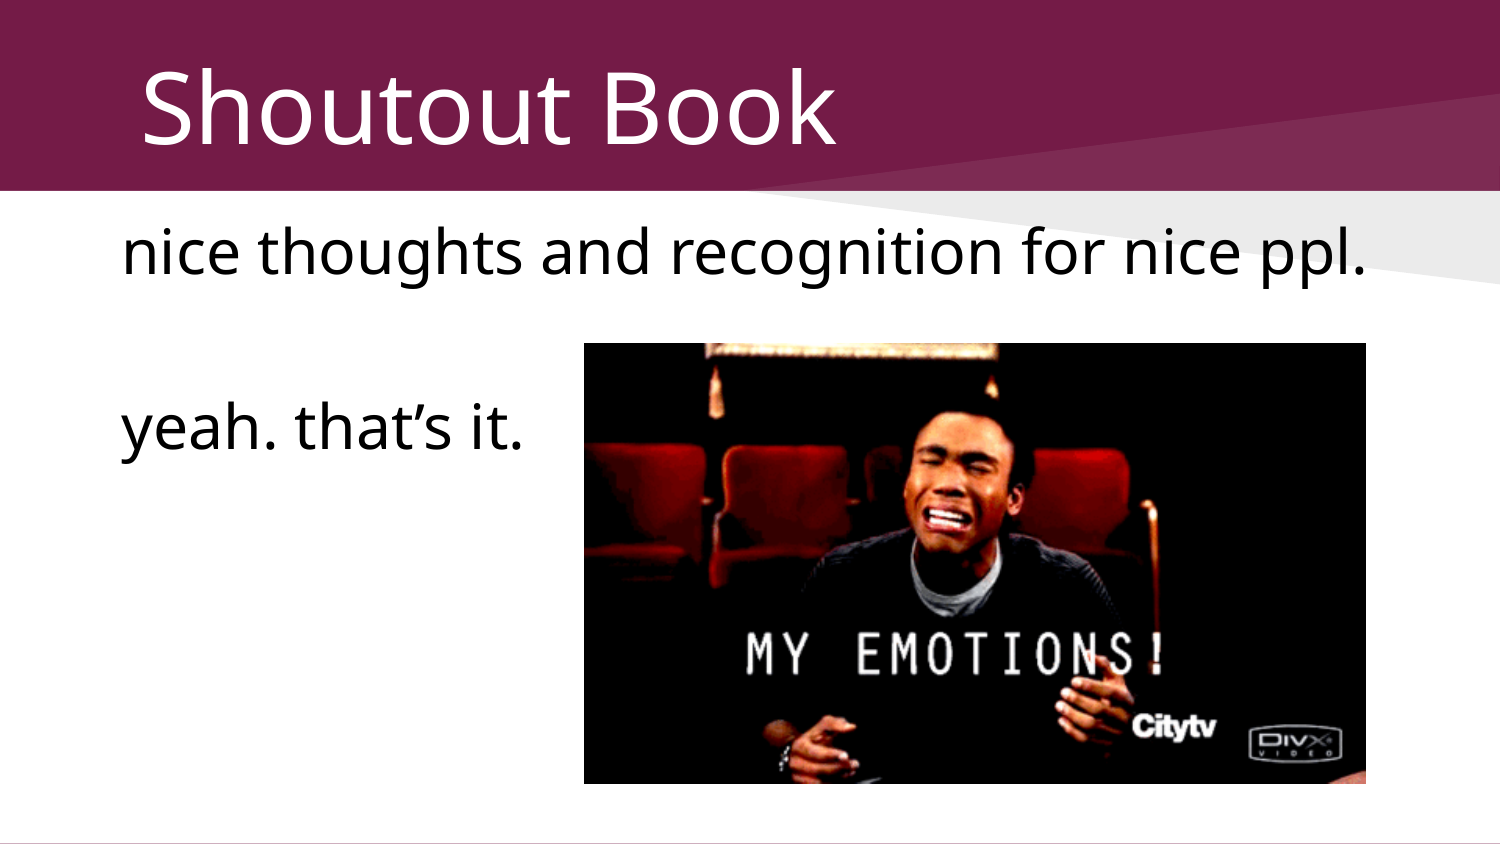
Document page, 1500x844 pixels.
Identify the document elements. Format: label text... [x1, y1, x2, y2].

picture [583, 342, 1366, 784]
list nice thoughts and recognition for nice ppl. yeah. that’s it. [75, 196, 1425, 808]
title Shoutout Book [75, 33, 1425, 175]
